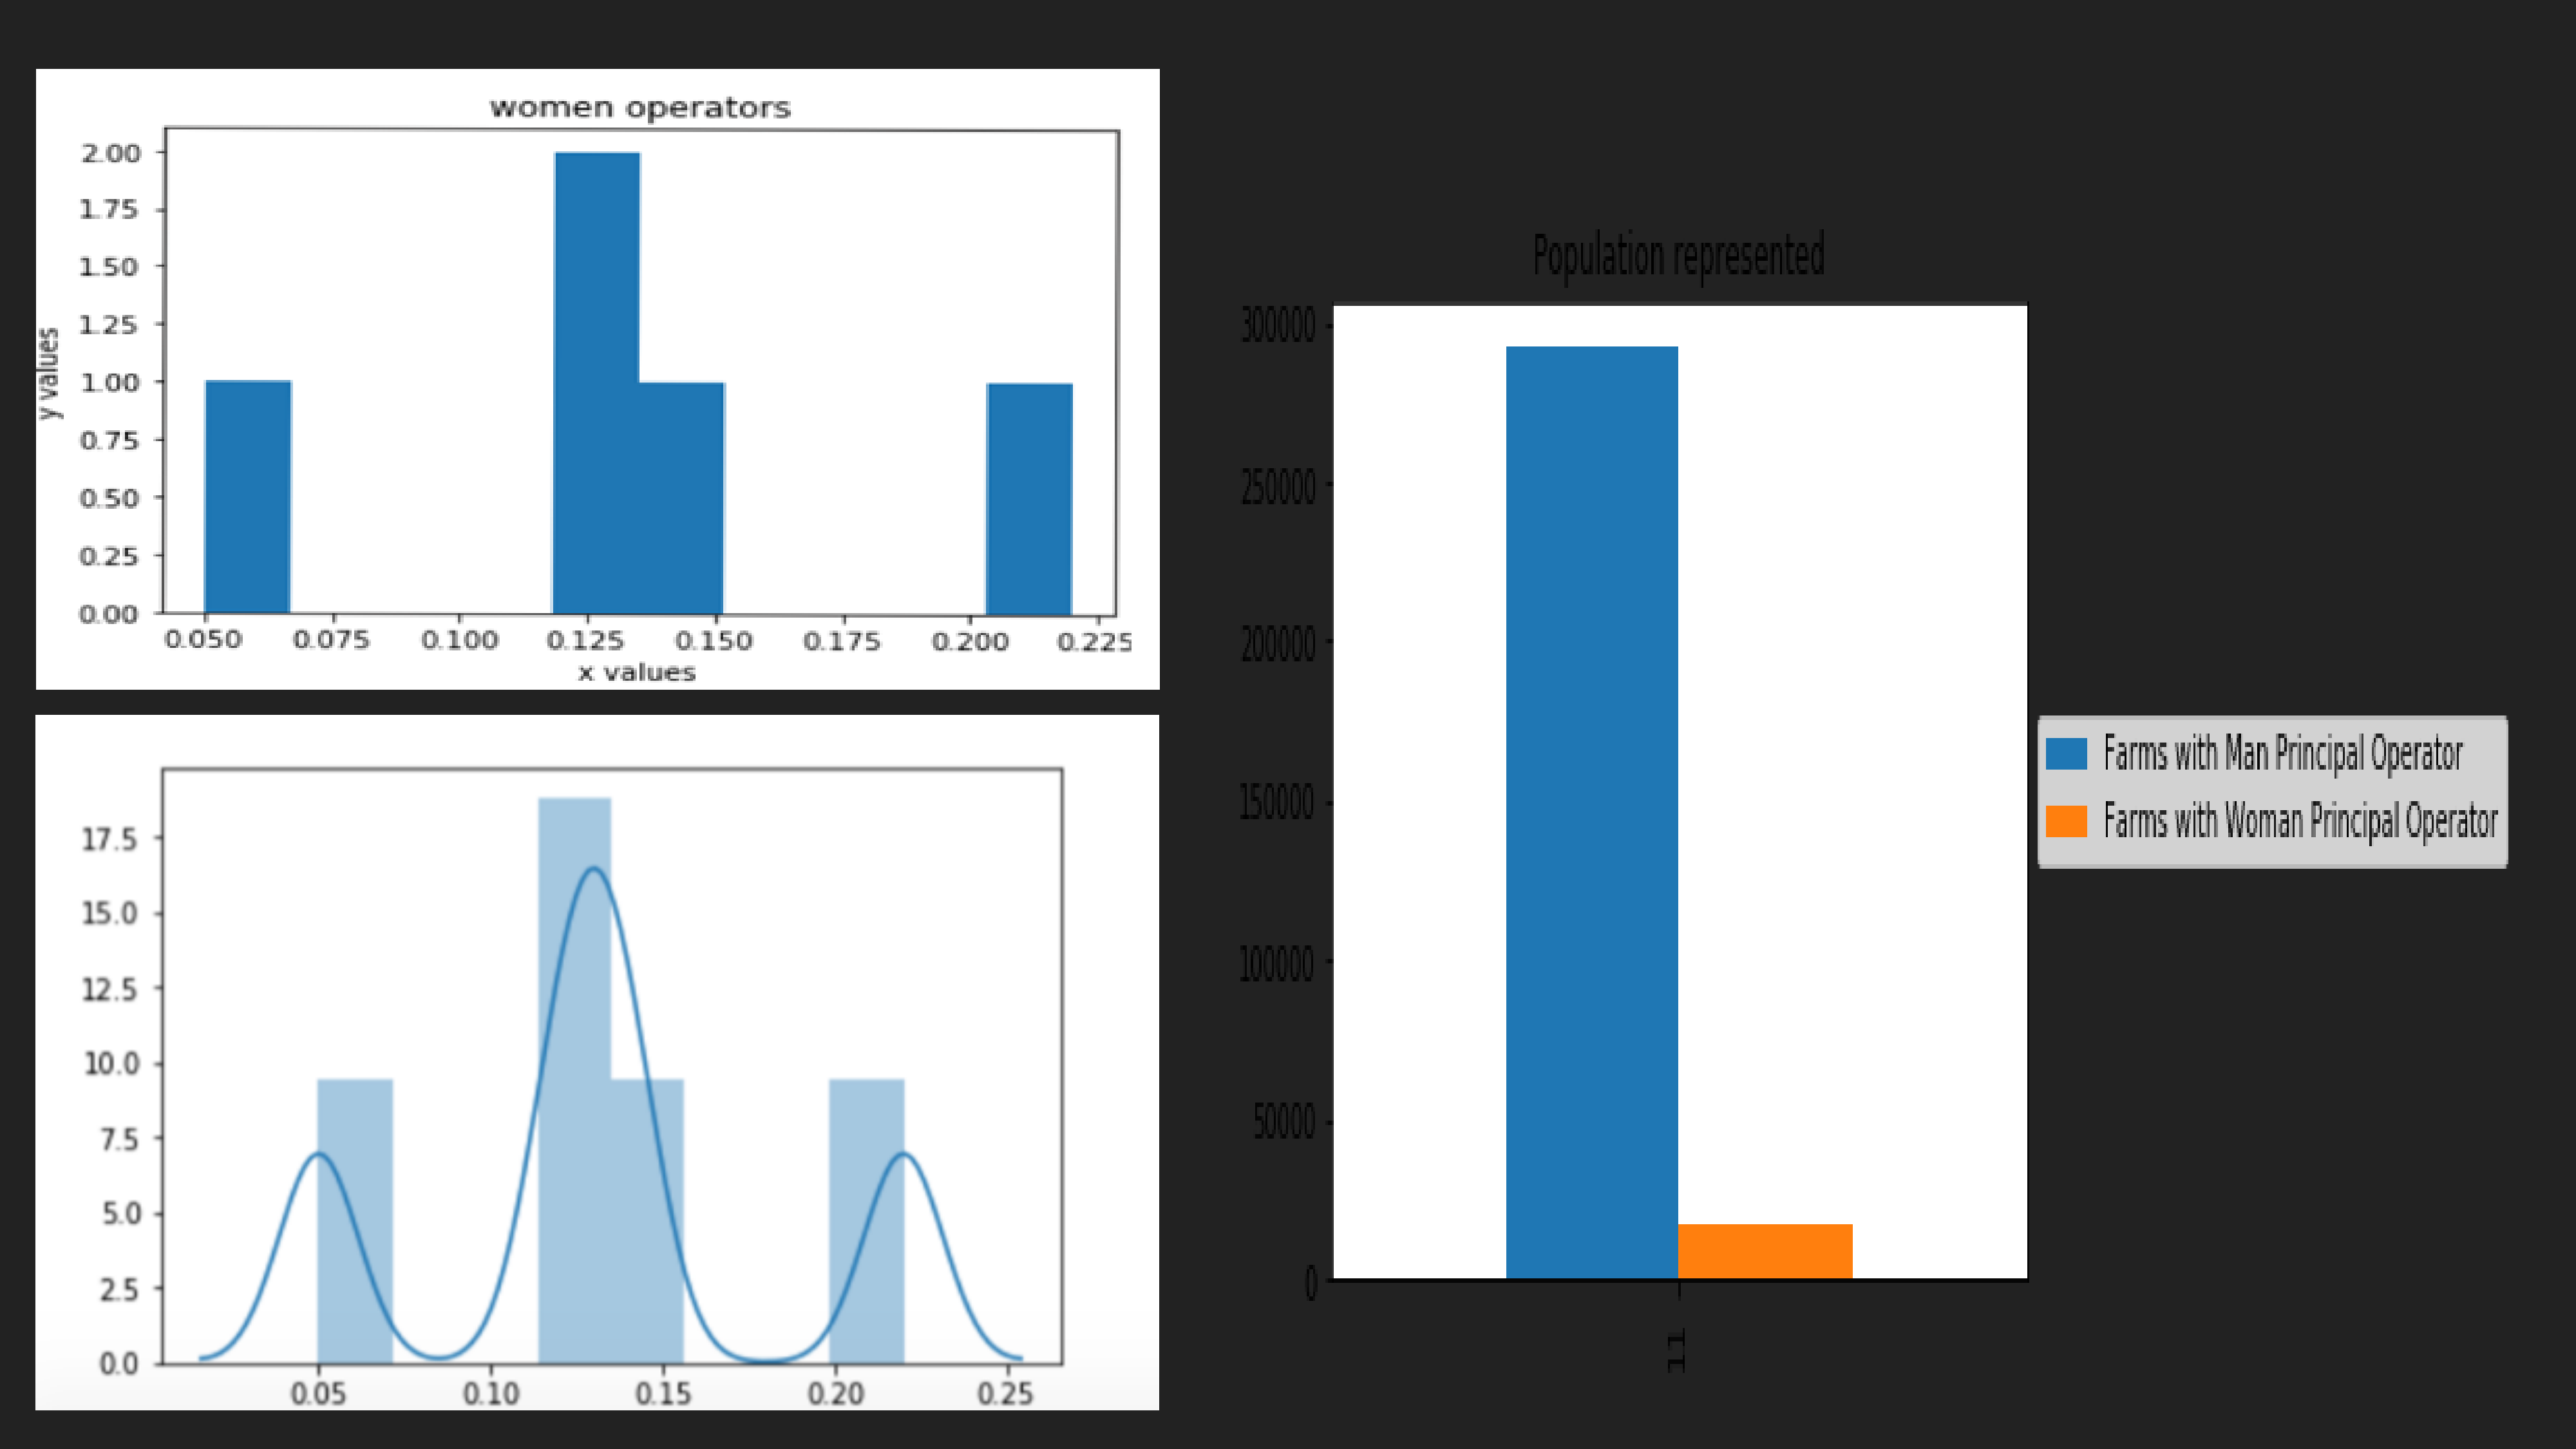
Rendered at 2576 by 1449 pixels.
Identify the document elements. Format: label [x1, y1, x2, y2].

picture [35, 715, 1160, 1410]
picture [36, 69, 1160, 690]
picture [1224, 198, 2520, 1401]
